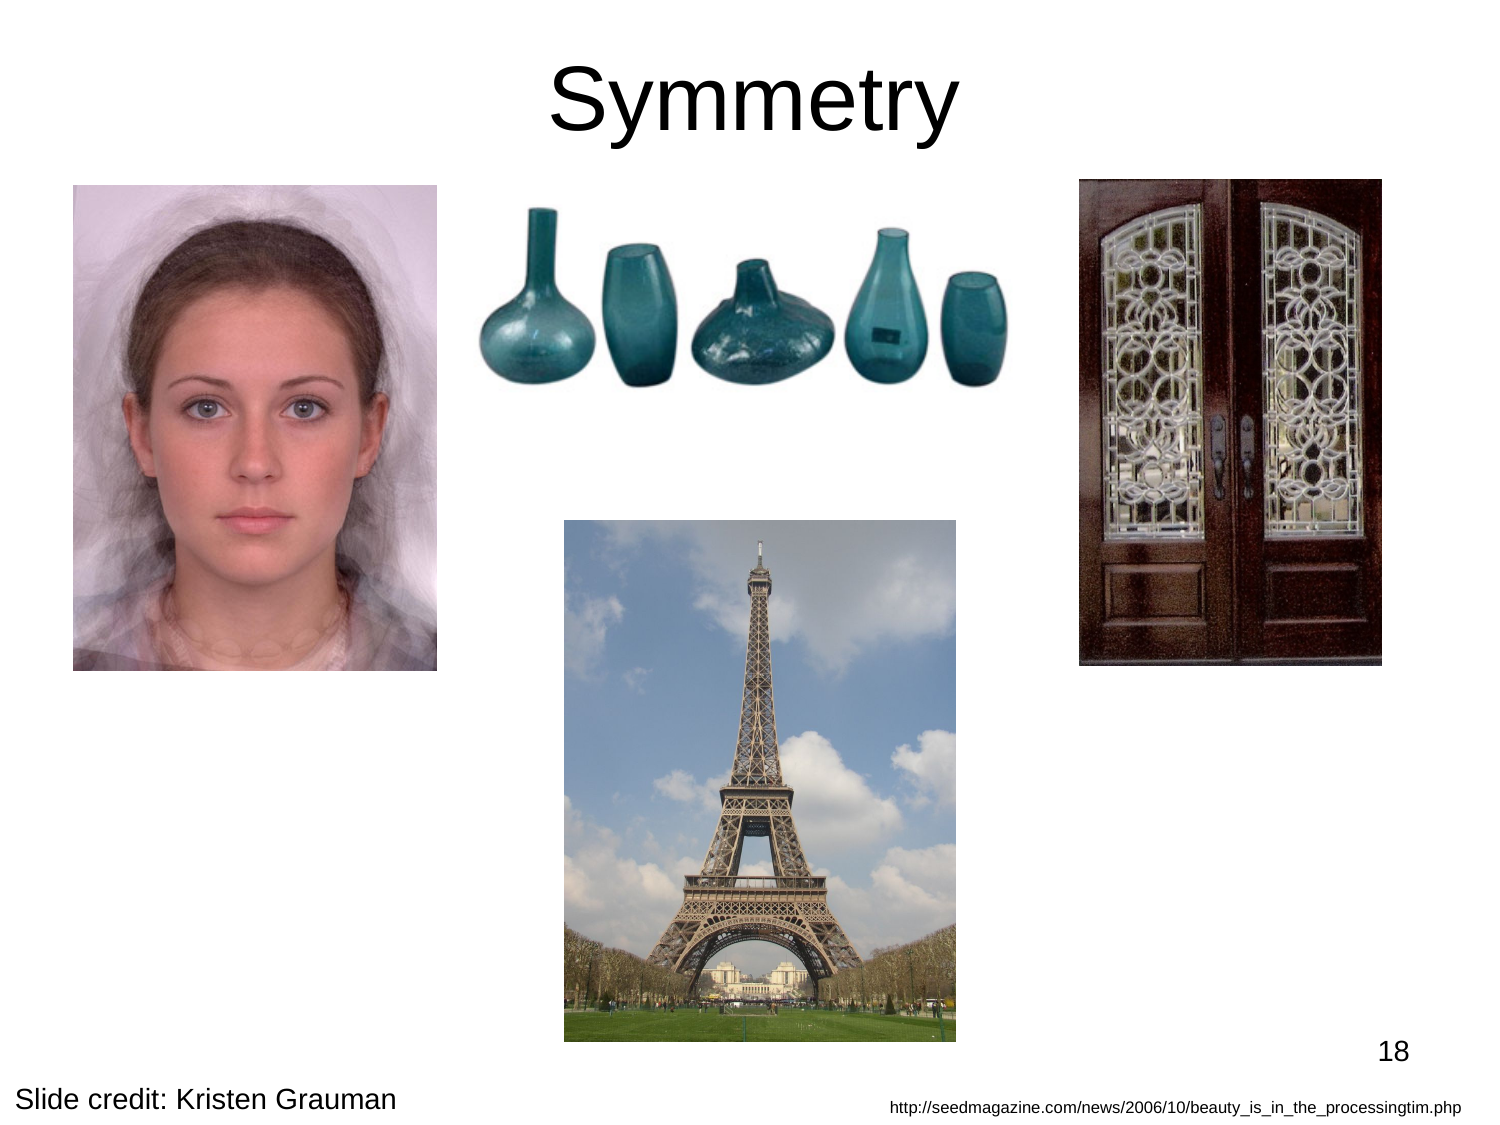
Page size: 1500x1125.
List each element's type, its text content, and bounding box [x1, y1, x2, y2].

picture [462, 17, 1026, 1042]
text_box http://seedmagazine.com/news/2006/10/beauty_is_in_the_processingtim.php [875, 1089, 1500, 1125]
picture [1079, 178, 1383, 666]
text_box Slide credit: Kristen Grauman [0, 1073, 975, 1123]
slide_number 18 [1074, 1024, 1426, 1103]
picture [72, 184, 437, 671]
title Symmetry [78, 0, 1430, 188]
